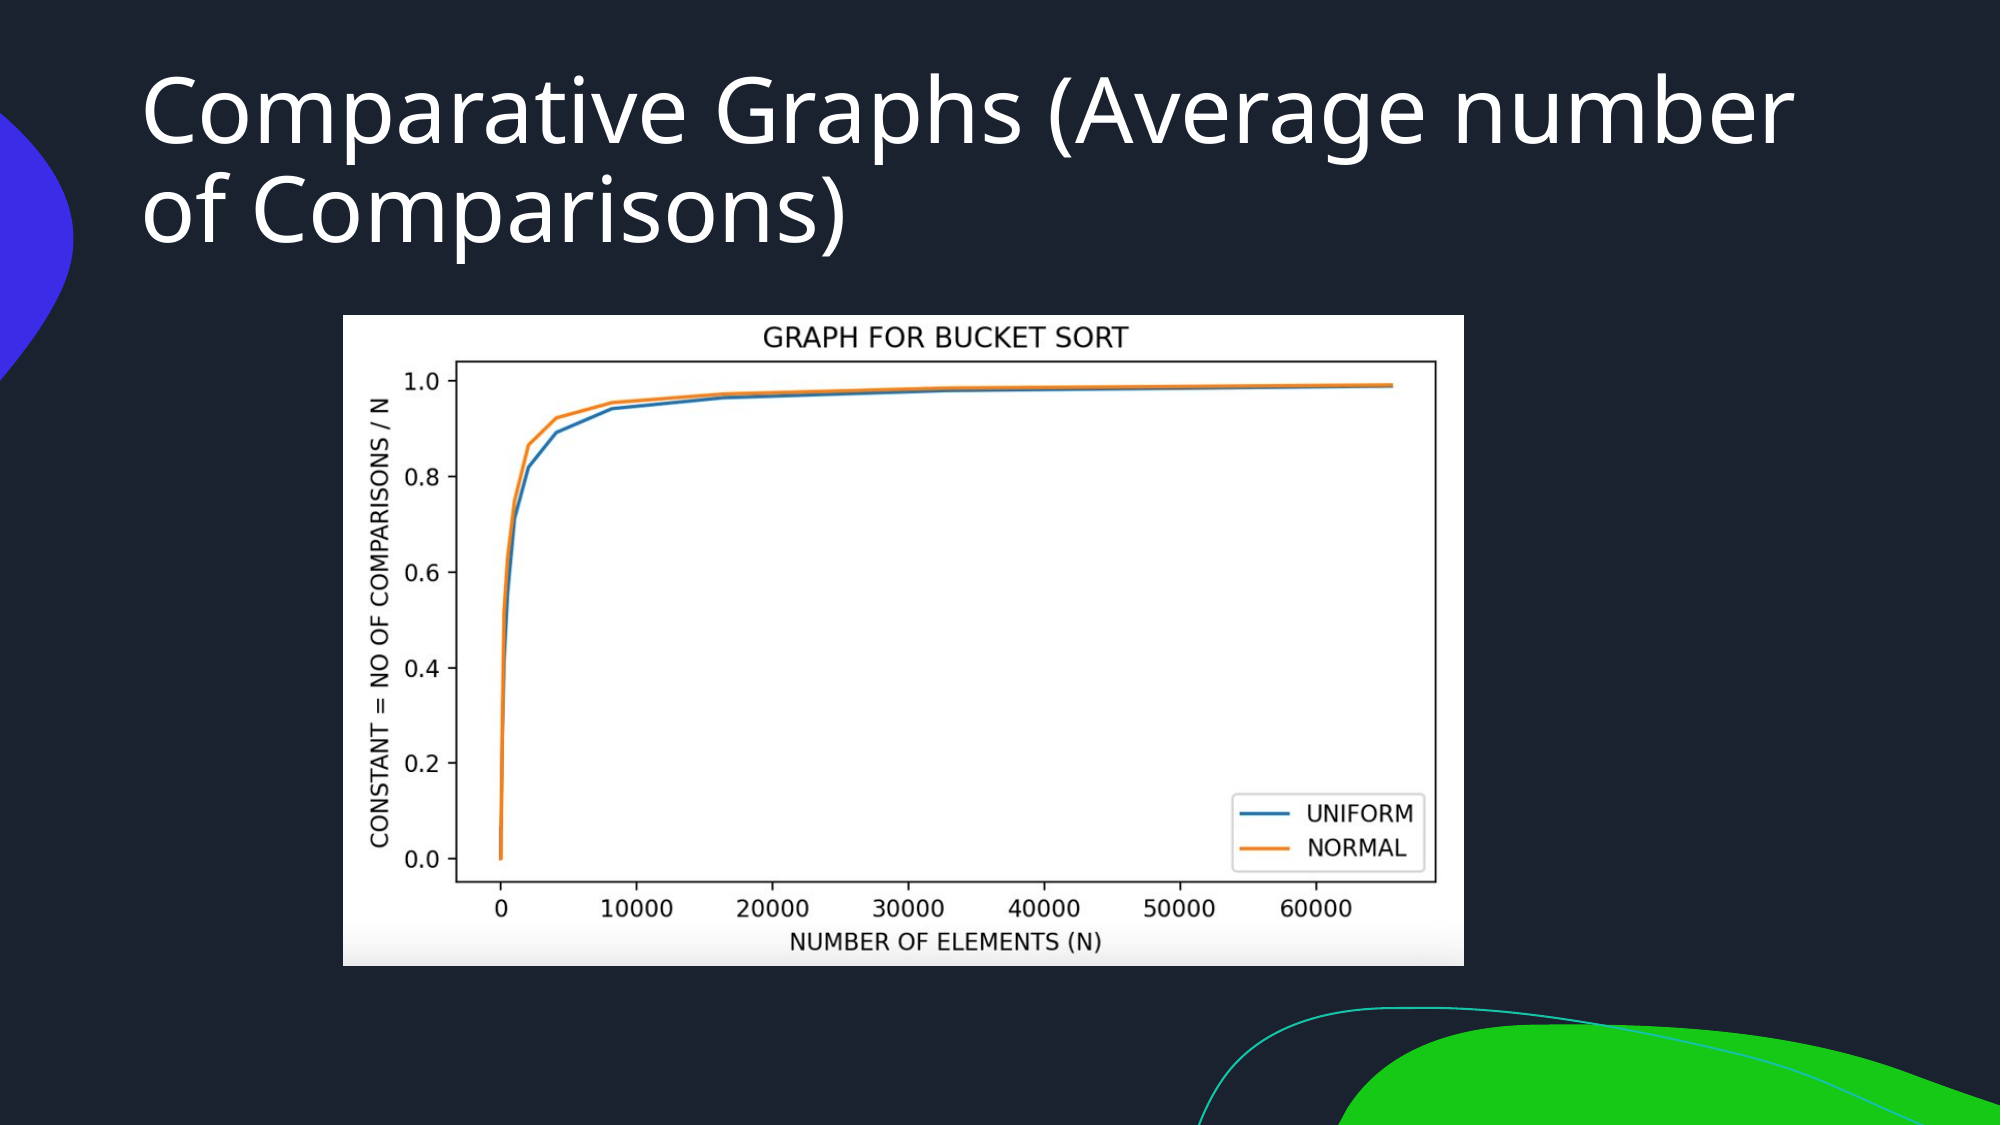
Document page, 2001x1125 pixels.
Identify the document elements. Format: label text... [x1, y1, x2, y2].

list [343, 315, 1464, 967]
title Comparative Graphs (Average number of Comparisons) [125, 45, 1875, 281]
